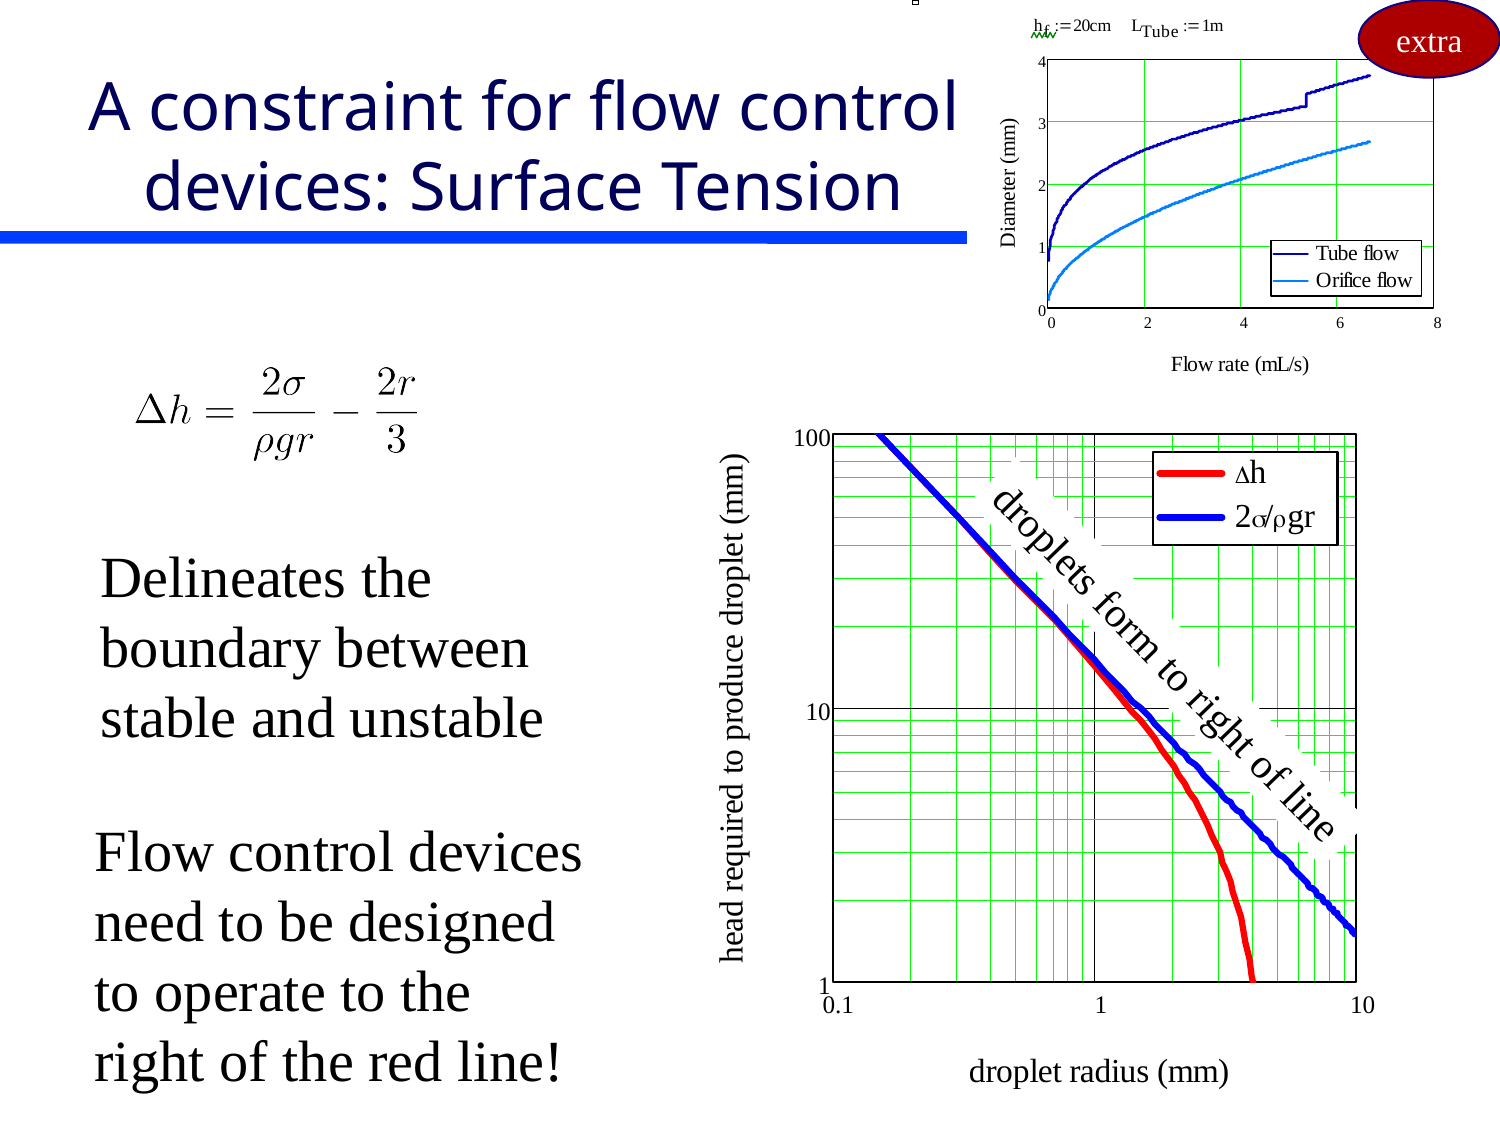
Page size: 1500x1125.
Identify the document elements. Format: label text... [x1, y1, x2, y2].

text_box Flow control devices need to be designed to operate to the right of the red line! [79, 806, 606, 1101]
picture [134, 367, 417, 461]
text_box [685, 391, 1430, 1090]
title A constraint for flow control devices: Surface Tension [18, 50, 906, 238]
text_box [911, 0, 1500, 389]
text_box Delineates the boundary between stable and unstable [86, 531, 613, 757]
